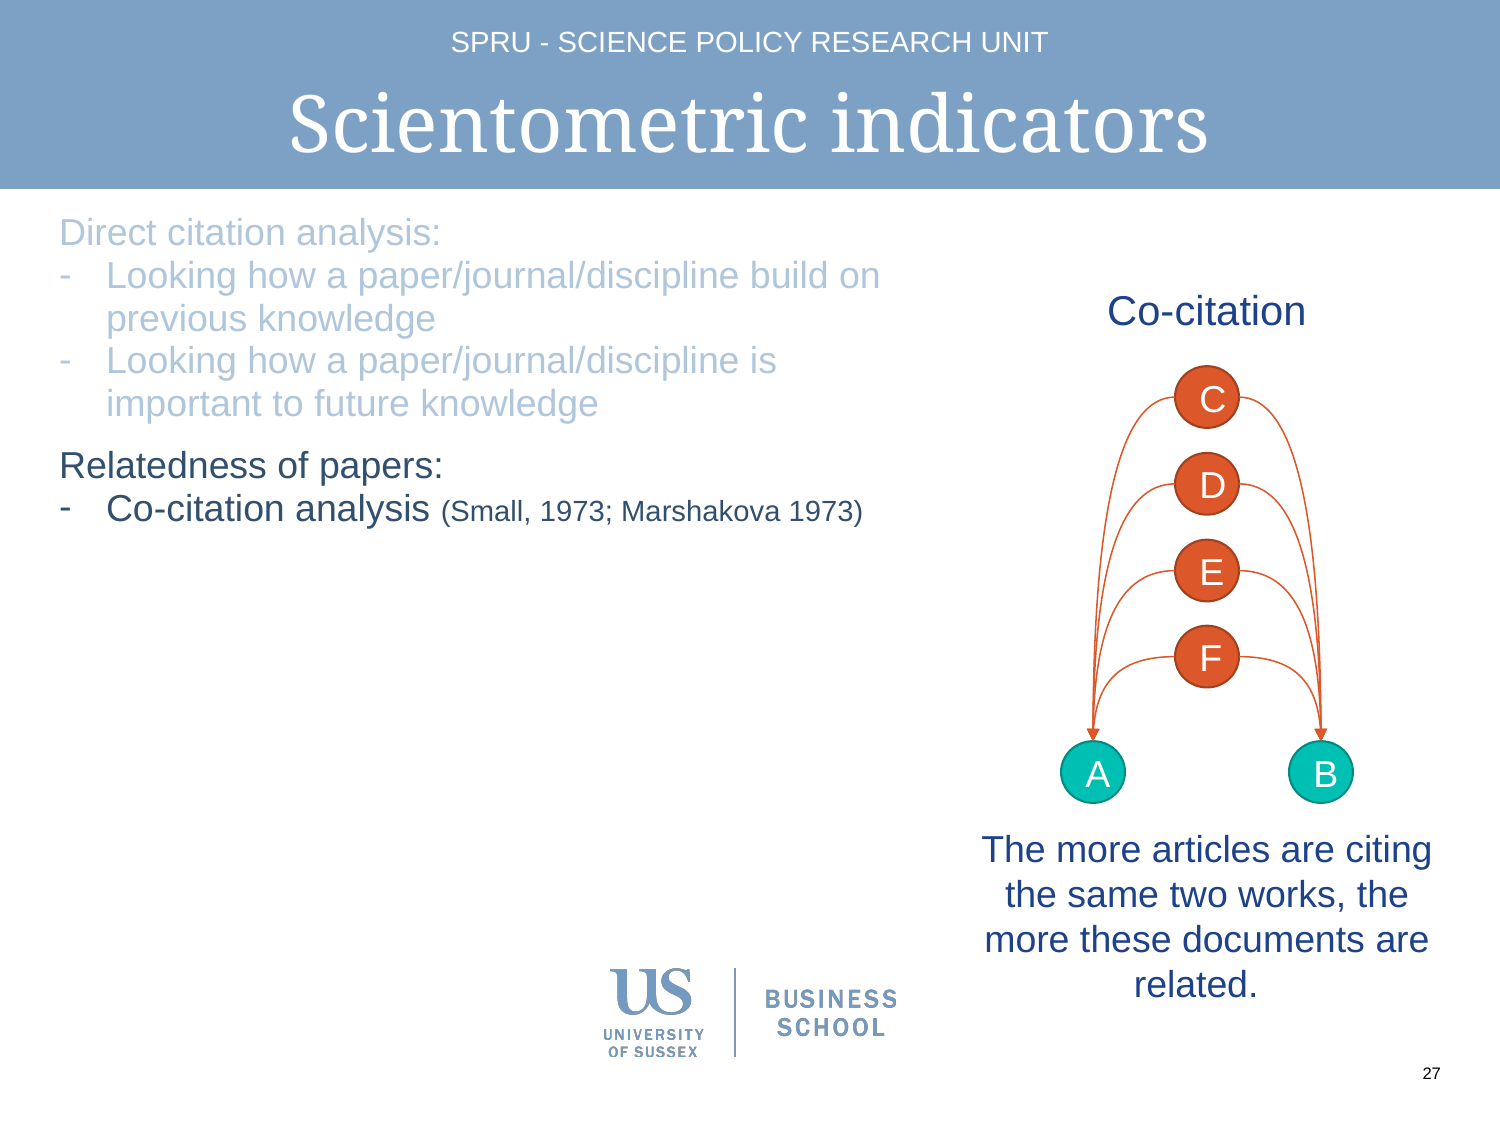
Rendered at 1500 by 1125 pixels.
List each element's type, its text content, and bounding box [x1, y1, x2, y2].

title Scientometric indicators [59, 68, 1441, 185]
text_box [1238, 396, 1322, 742]
text_box E [1180, 539, 1232, 602]
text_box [1092, 396, 1176, 742]
text_box C [1175, 366, 1239, 428]
text_box B [1288, 741, 1353, 803]
list Direct citation analysis: Looking how a paper/journal/discipline build on previous knowledge Looking how a paper/journal/discipline is important to future knowledge Relatedness of papers: Co-citation analysis (Small, 1973; Marshakova 1973) [59, 211, 909, 962]
text_box The more articles are citing the same two works, the more these documents are related. [957, 825, 1457, 998]
text_box F [1181, 625, 1232, 688]
text_box Co-citation [1050, 284, 1364, 344]
text_box D [1180, 452, 1233, 515]
picture [604, 968, 896, 1057]
text_box A [1061, 742, 1126, 803]
